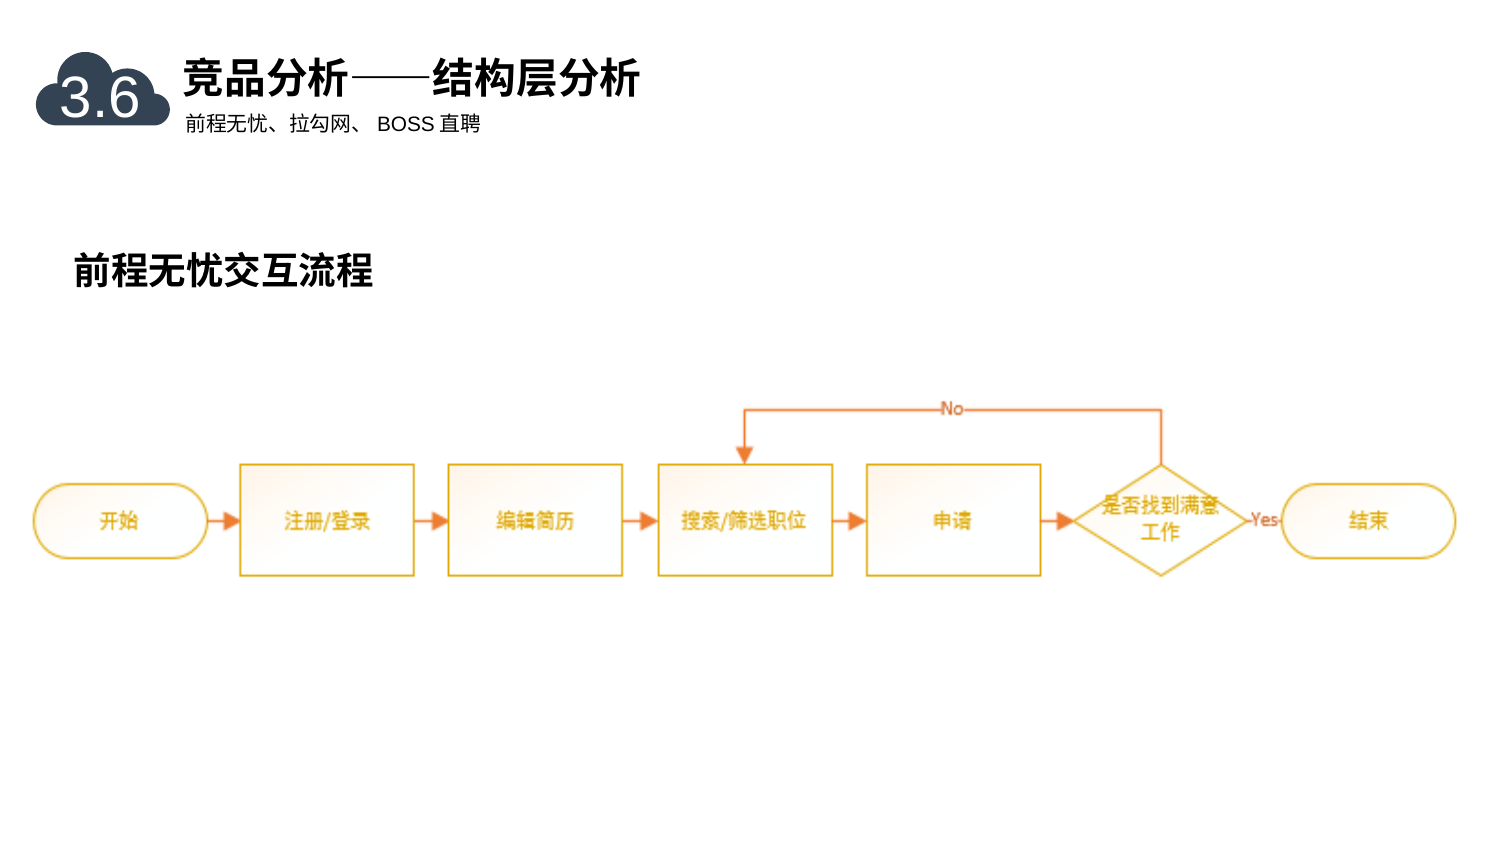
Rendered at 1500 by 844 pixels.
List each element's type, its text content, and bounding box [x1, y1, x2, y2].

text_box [167, 44, 666, 144]
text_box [35, 51, 170, 138]
picture [15, 316, 1495, 696]
text_box 前程无忧交互流程 [66, 234, 496, 296]
